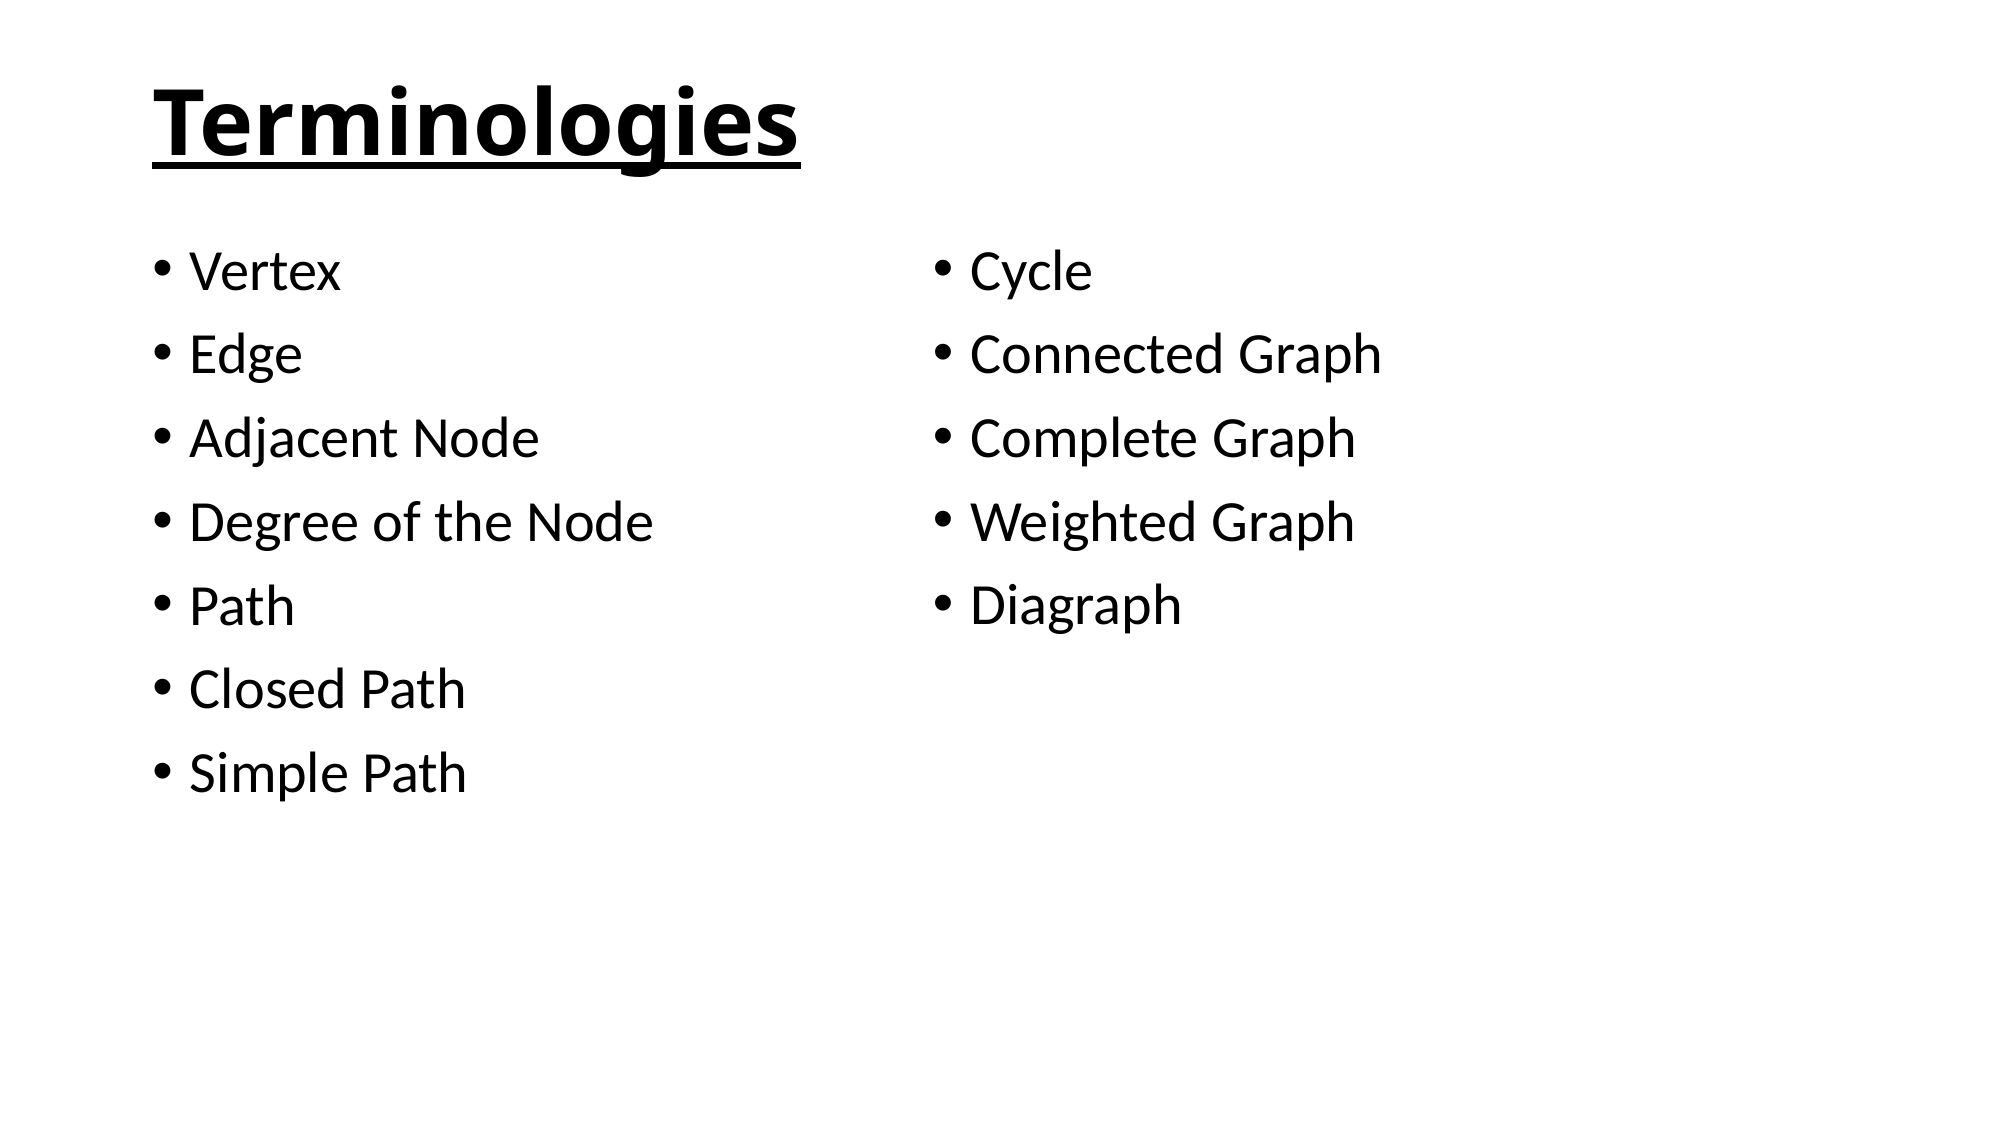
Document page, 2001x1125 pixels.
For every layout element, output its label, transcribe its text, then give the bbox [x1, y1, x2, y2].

text_box Cycle Connected Graph Complete Graph Weighted Graph Diagraph [918, 232, 1599, 1066]
list Vertex Edge Adjacent Node Degree of the Node Path Closed Path Simple Path [137, 232, 818, 1066]
title Terminologies [137, 59, 1863, 192]
